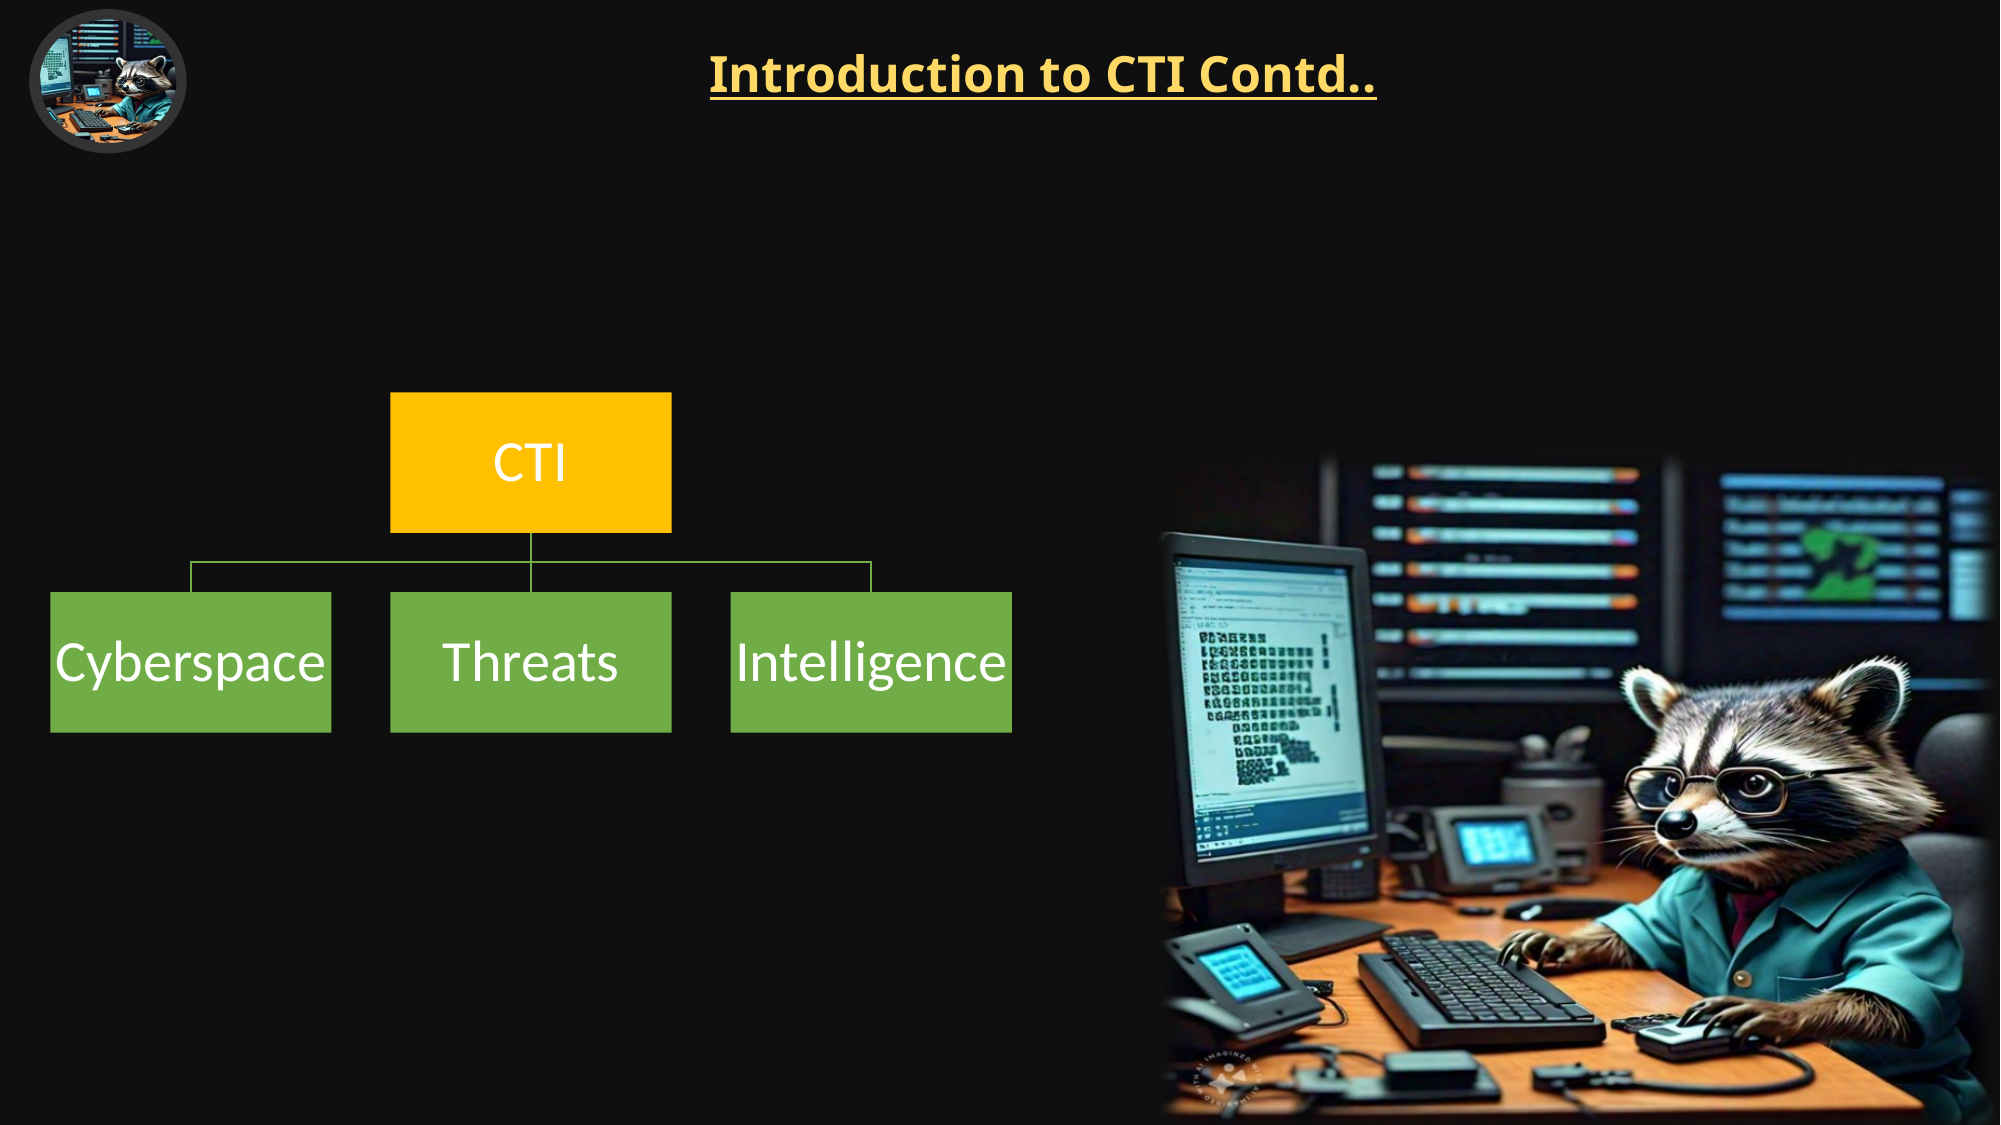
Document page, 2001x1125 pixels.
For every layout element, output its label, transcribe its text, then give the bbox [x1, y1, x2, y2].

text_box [50, 238, 1013, 887]
picture [1156, 447, 2000, 1125]
picture [34, 14, 182, 149]
text_box Introduction to CTI Contd.. [694, 35, 1392, 111]
